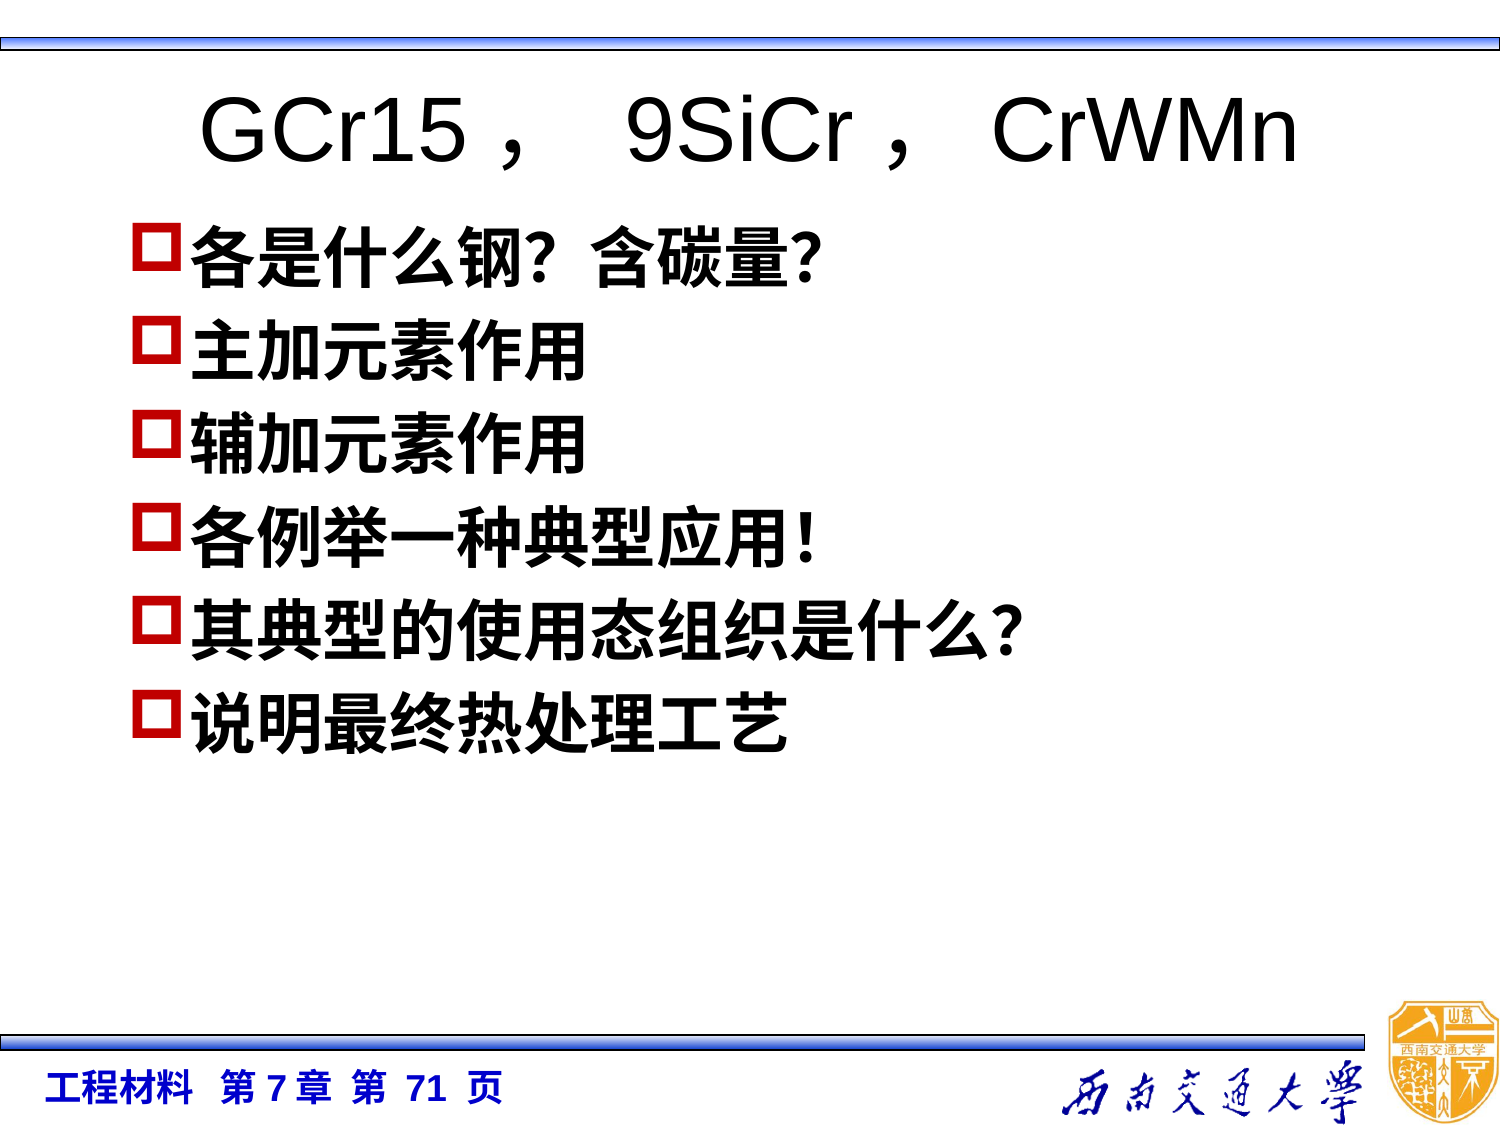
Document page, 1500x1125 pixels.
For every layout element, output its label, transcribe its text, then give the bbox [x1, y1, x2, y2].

picture [1387, 999, 1500, 1125]
title GCr15， 9SiCr，CrWMn [49, 62, 1451, 250]
list 各是什么钢？含碳量？ 主加元素作用 辅加元素作用 各例举一种典型应用！ 其典型的使用态组织是什么？ 说明最终热处理工艺 [112, 207, 1388, 1001]
picture [1062, 1059, 1363, 1125]
